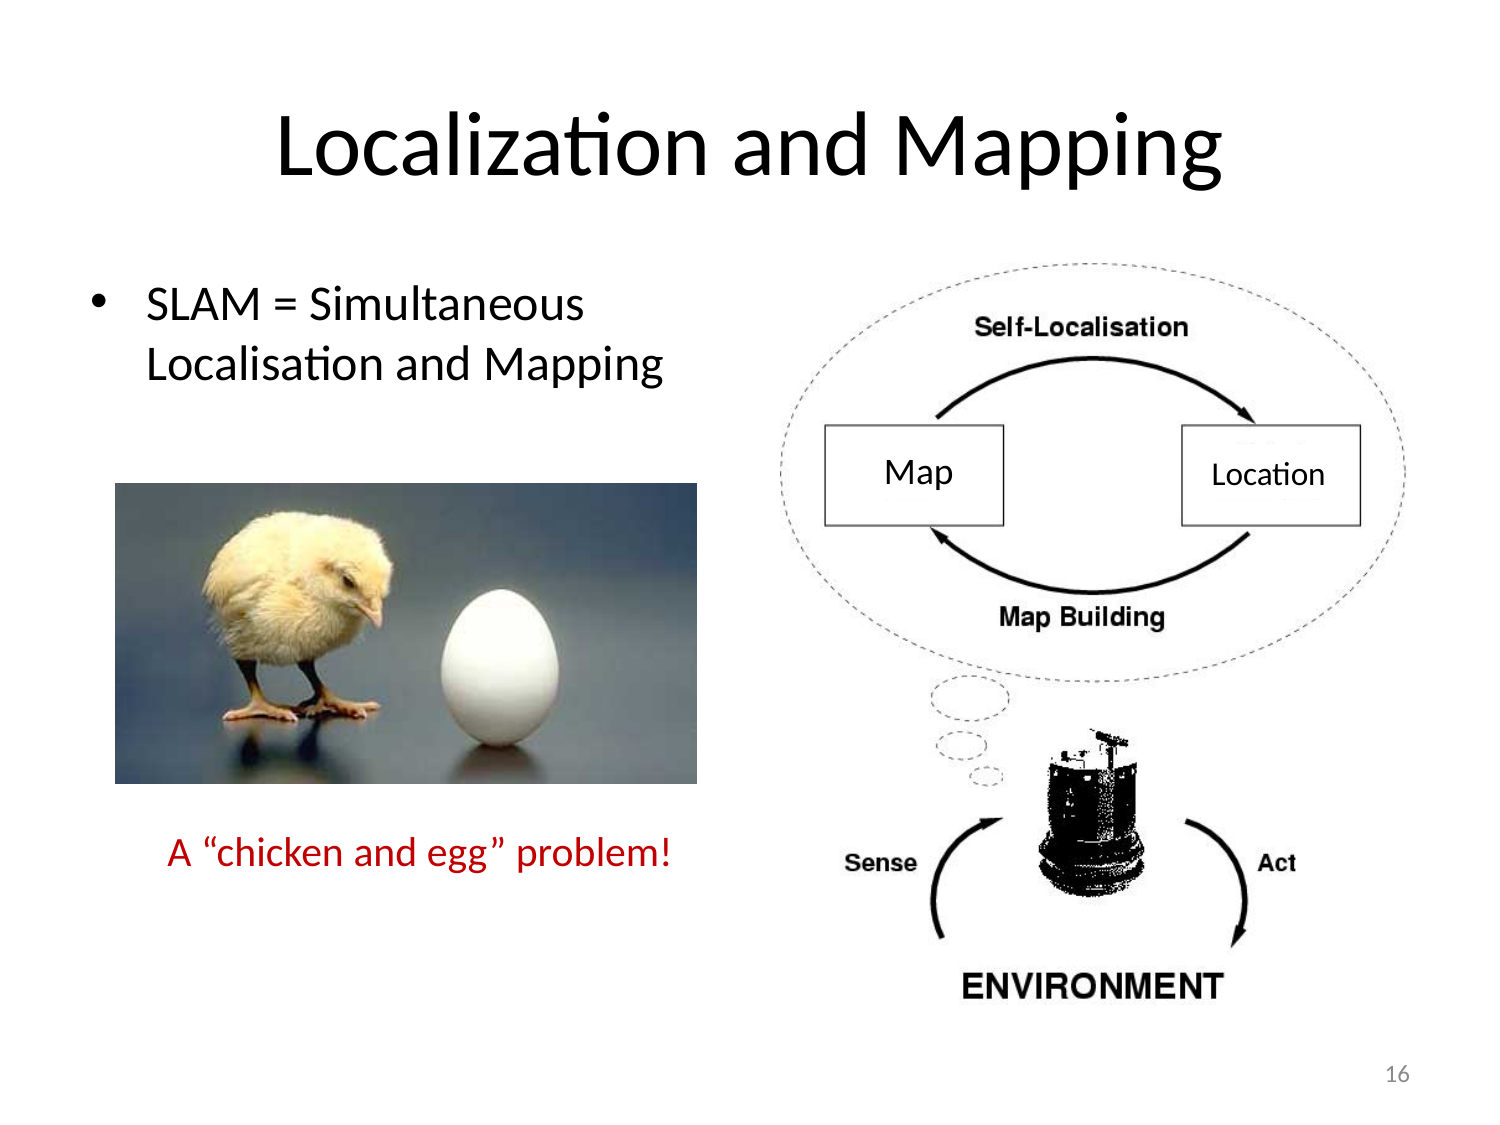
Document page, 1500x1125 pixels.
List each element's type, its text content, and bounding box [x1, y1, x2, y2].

slide_number 16 [1074, 1042, 1425, 1103]
text_box SLAM = Simultaneous Localisation and Mapping [74, 262, 738, 1005]
title Localization and Mapping [75, 45, 1425, 233]
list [115, 483, 698, 784]
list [780, 262, 1407, 1006]
